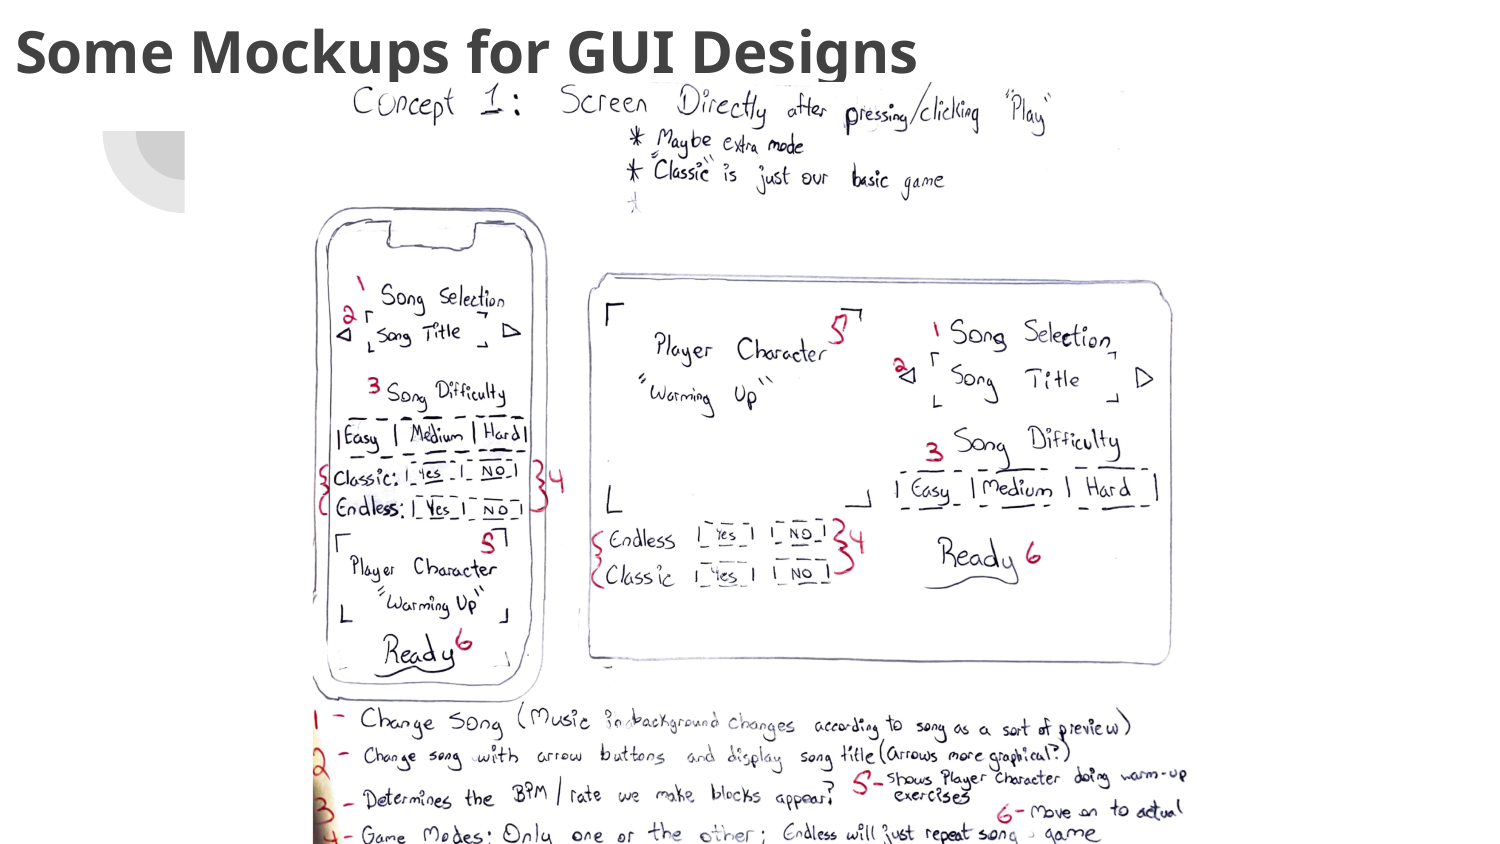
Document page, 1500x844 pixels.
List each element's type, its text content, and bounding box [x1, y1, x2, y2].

title Some Mockups for GUI Designs [0, 0, 1154, 164]
picture [312, 27, 1188, 844]
